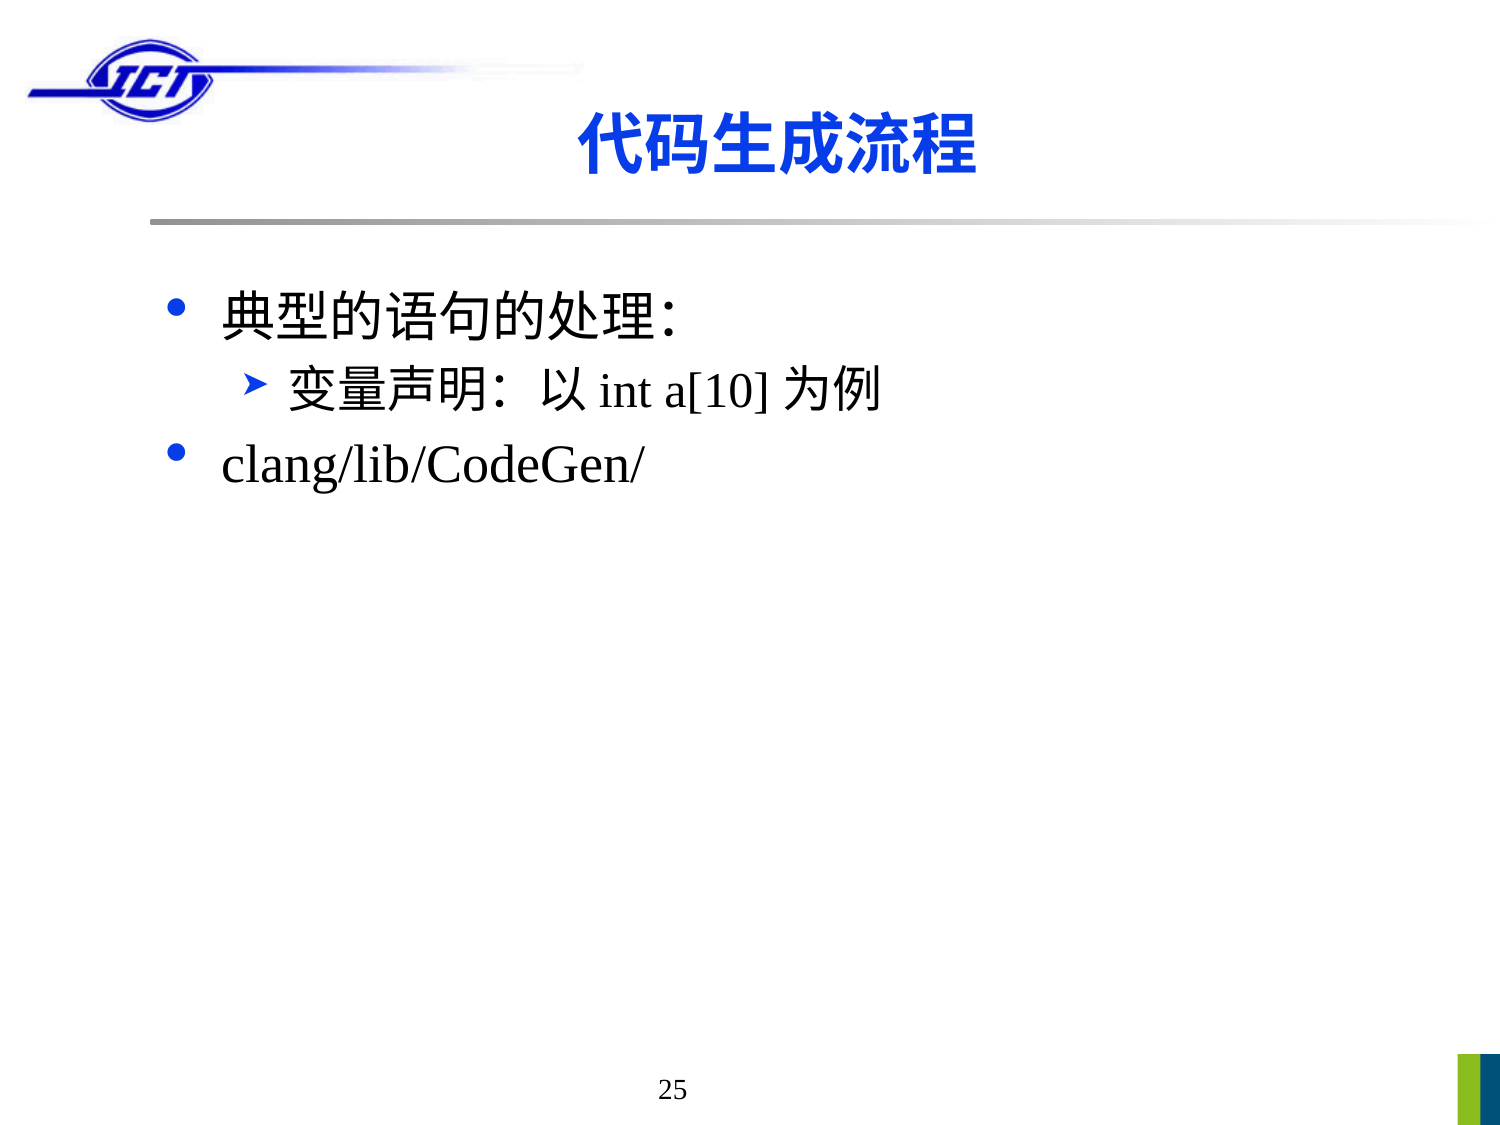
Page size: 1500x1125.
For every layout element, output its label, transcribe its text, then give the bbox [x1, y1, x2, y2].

title 代码生成流程 [159, 66, 1397, 217]
list 典型的语句的处理： 变量声明：以int a[10]为例 clang/lib/CodeGen/ [150, 275, 1388, 1013]
picture [24, 36, 600, 125]
